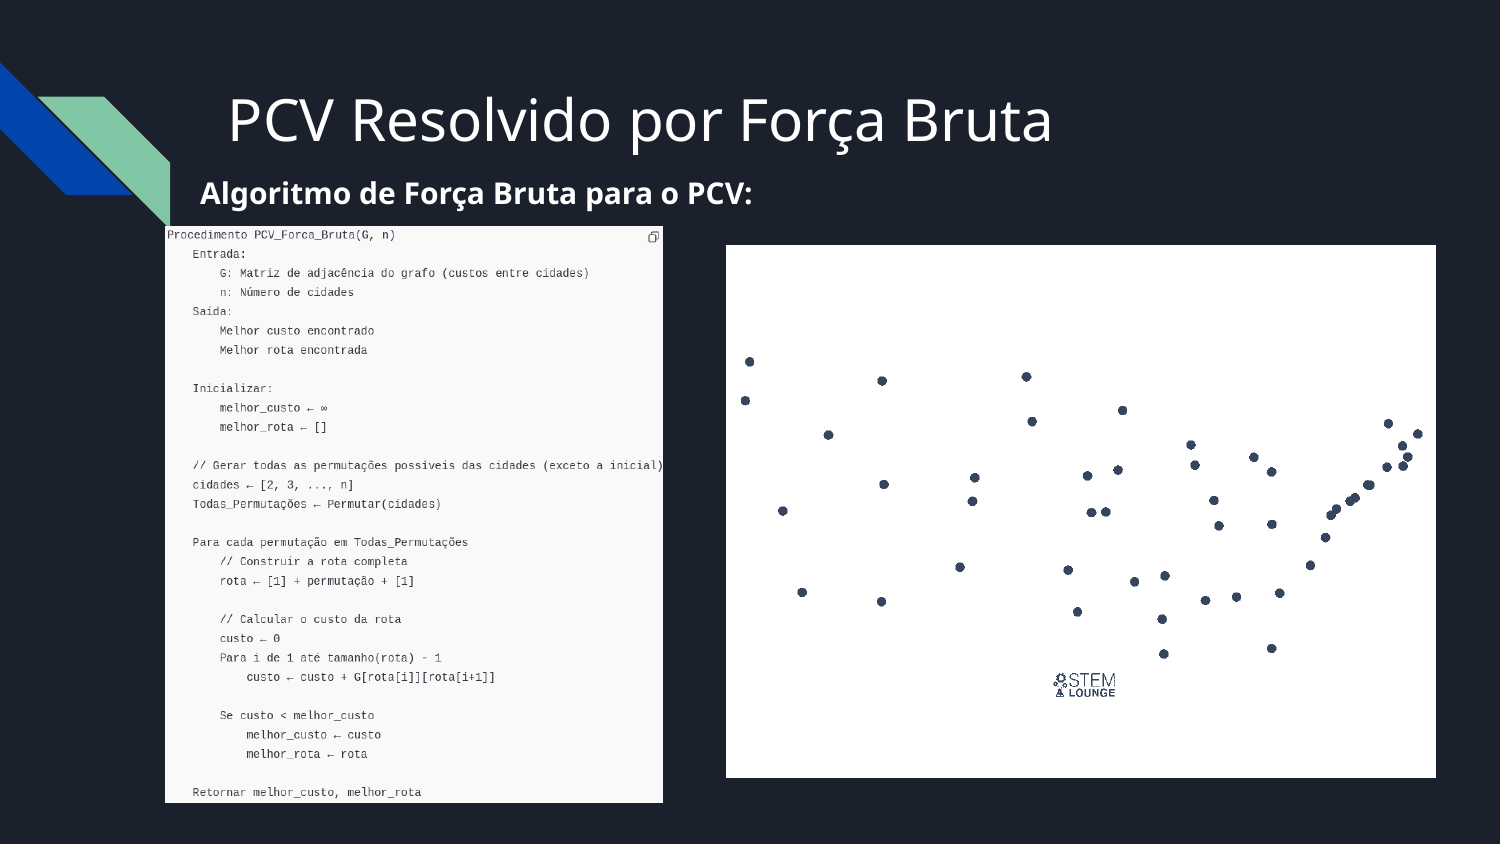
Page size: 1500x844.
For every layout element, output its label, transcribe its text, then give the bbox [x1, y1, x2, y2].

title PCV Resolvido por Força Bruta [212, 68, 1368, 153]
picture [164, 226, 663, 803]
picture [726, 245, 1436, 778]
text_box Algoritmo de Força Bruta para o PCV: [185, 153, 1470, 262]
